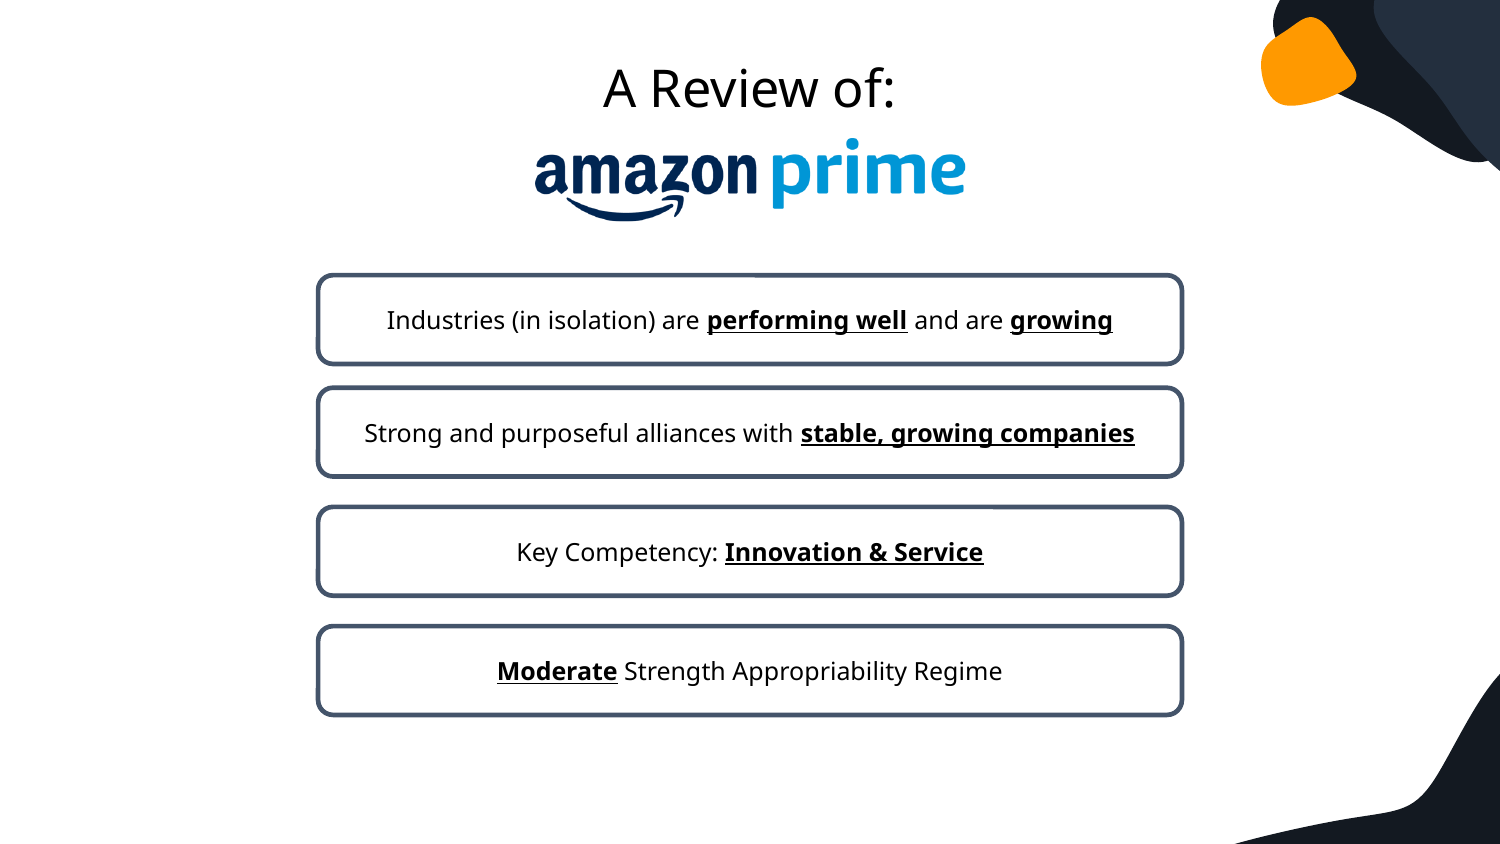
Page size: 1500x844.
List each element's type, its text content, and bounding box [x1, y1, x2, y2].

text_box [1267, 0, 1500, 242]
text_box Strong and purposeful alliances with stable, growing companies [318, 387, 1182, 477]
picture [524, 130, 976, 239]
text_box Key Competency: Innovation & Service [318, 506, 1182, 596]
text_box Moderate Strength Appropriability Regime [318, 626, 1182, 715]
text_box [1234, 673, 1500, 844]
text_box Industries (in isolation) are performing well and are growing [318, 275, 1182, 364]
text_box A Review of: [492, 49, 1008, 124]
